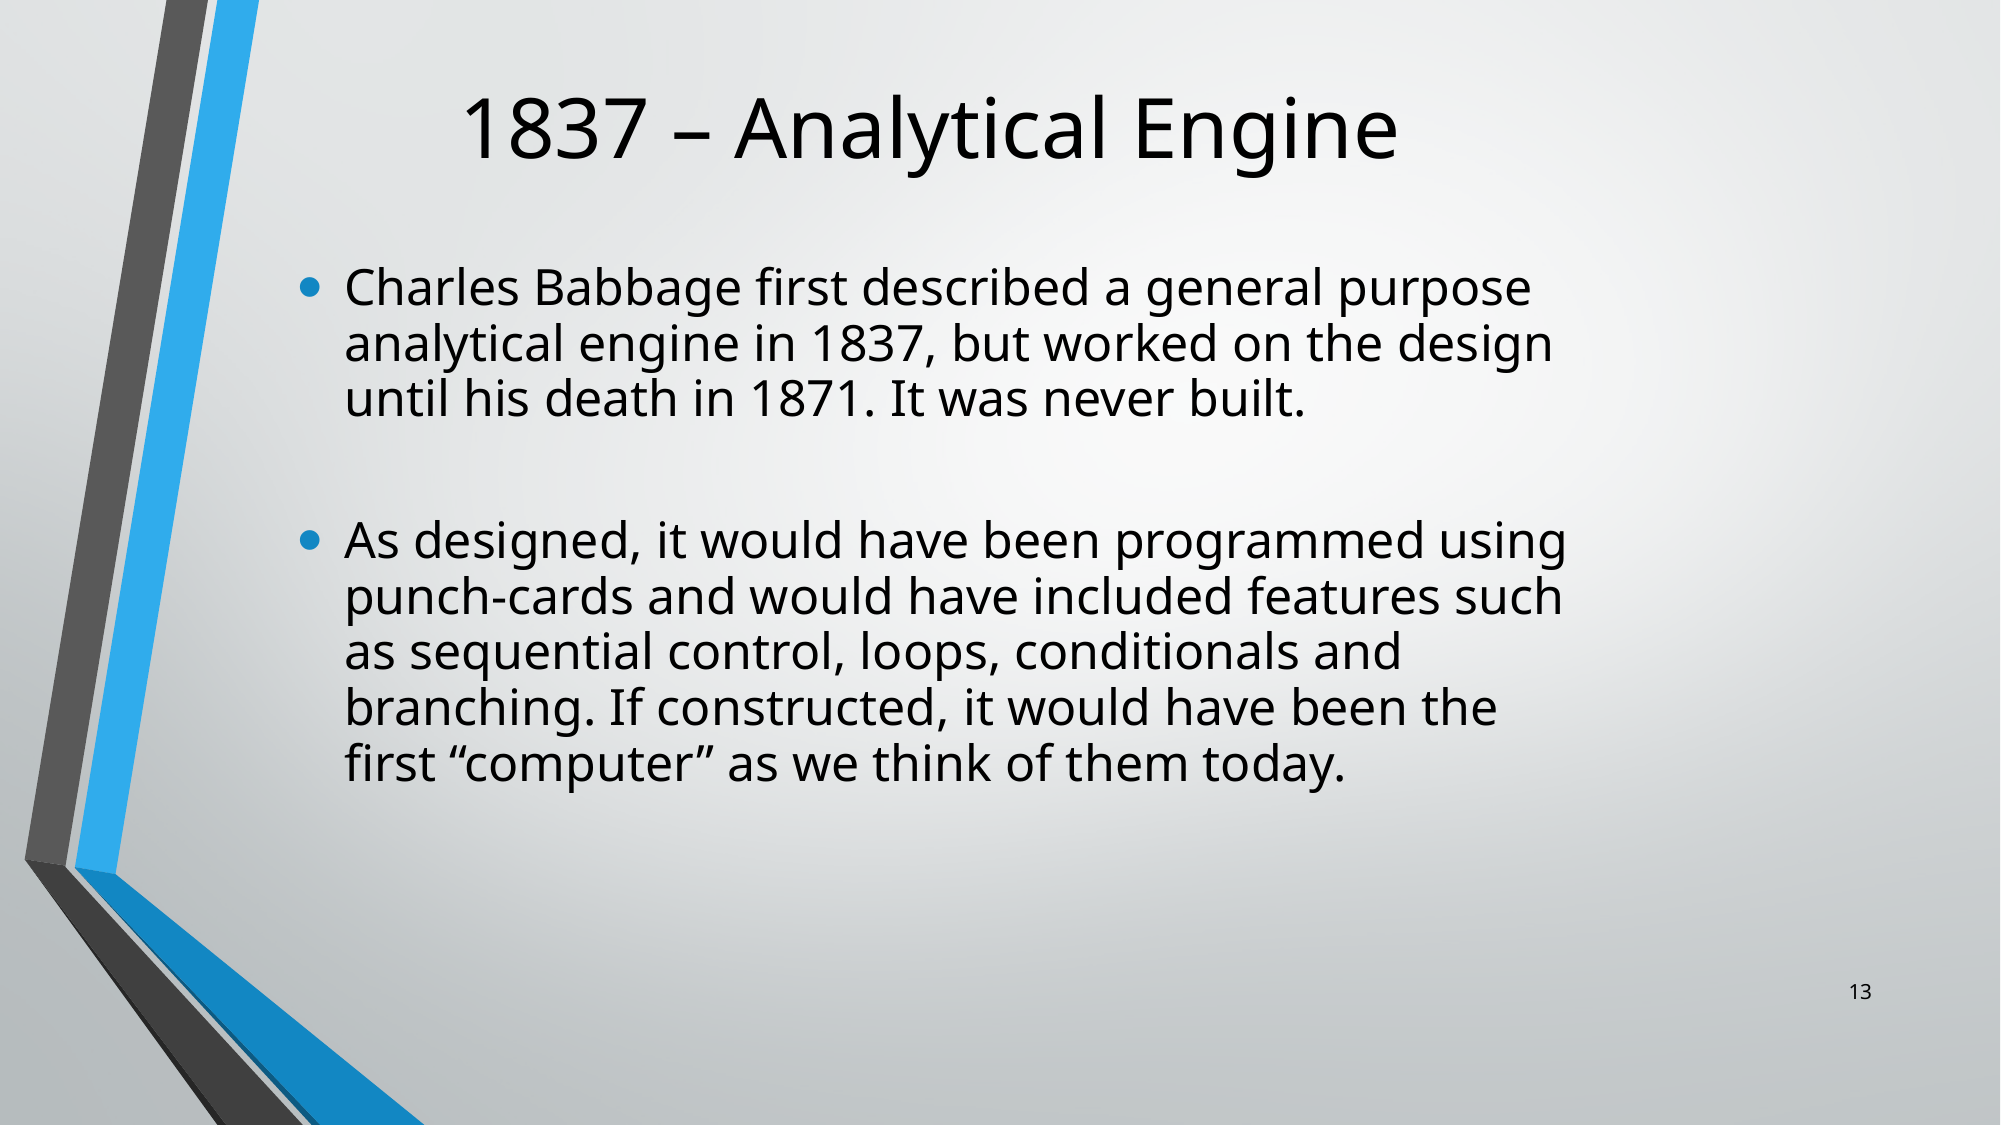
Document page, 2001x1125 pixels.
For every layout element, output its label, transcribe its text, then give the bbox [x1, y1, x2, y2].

list Charles Babbage first described a general purpose analytical engine in 1837, but worked on the design until his death in 1871. It was never built. As designed, it would have been programmed using punch-cards and would have included features such as sequential control, loops, conditionals and branching. If constructed, it would have been the first “computer” as we think of them today. [283, 204, 1600, 991]
title 1837 – Analytical Engine [249, 66, 1611, 194]
slide_number 13 [1796, 962, 1887, 1023]
